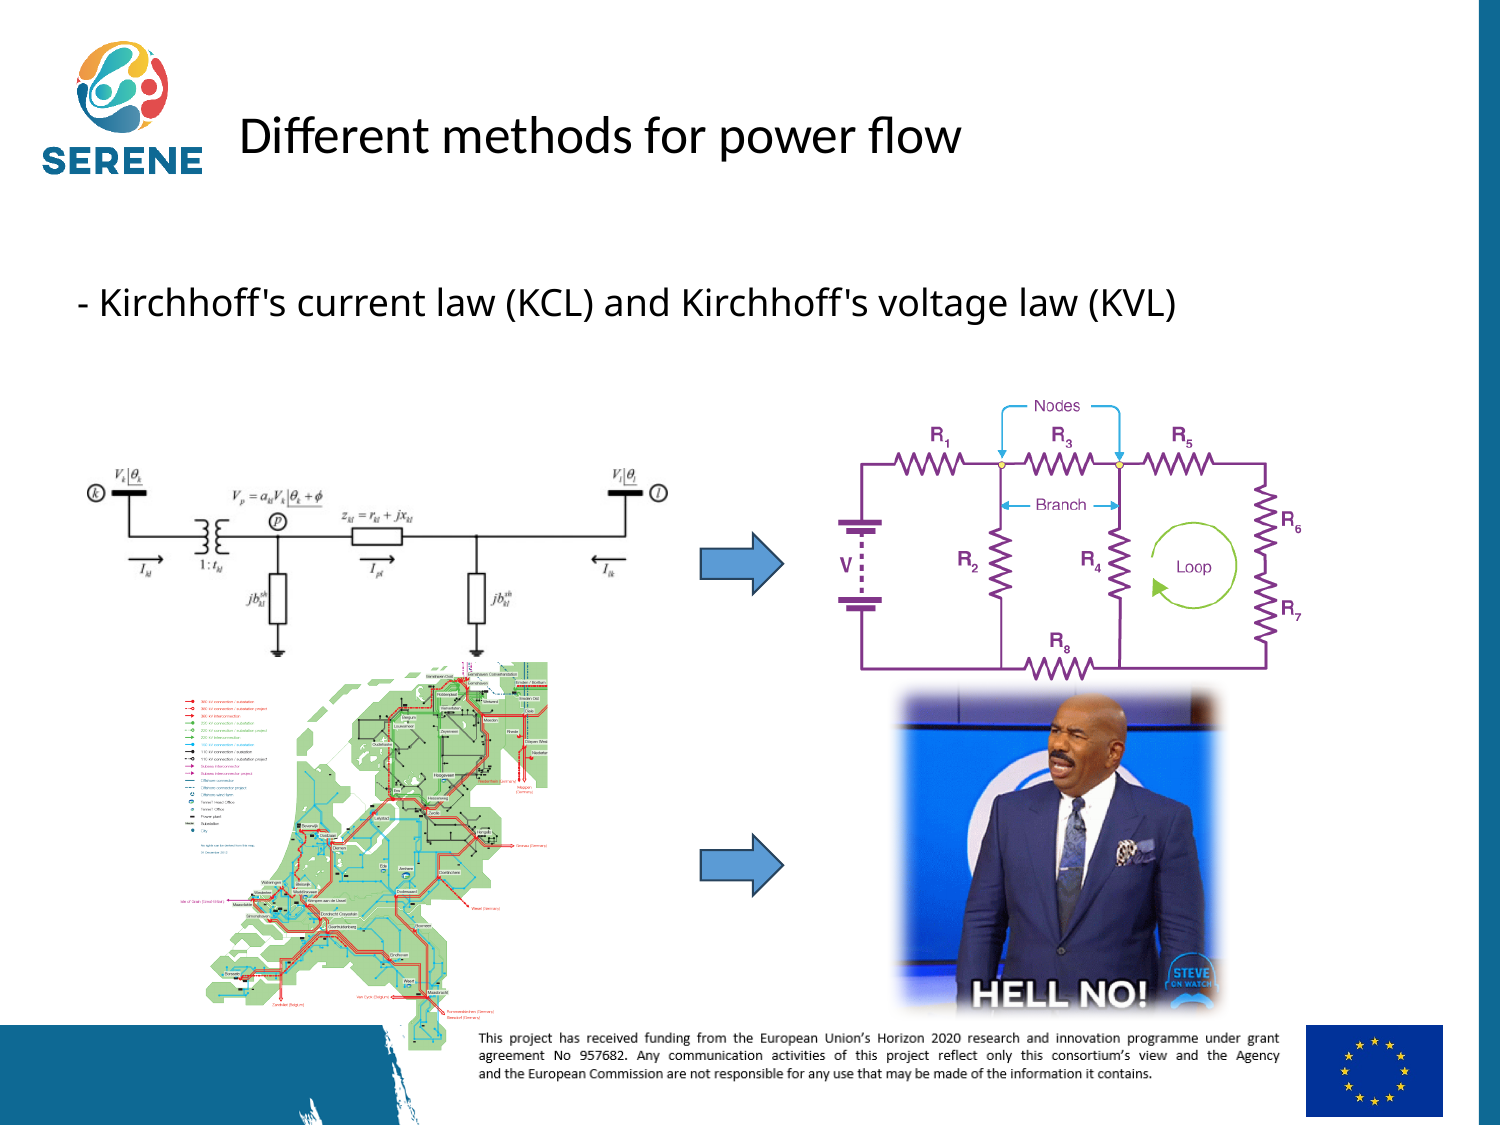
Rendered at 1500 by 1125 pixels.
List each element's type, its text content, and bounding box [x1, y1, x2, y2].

title Different methods for power flow [224, 100, 1401, 173]
picture [1306, 1025, 1443, 1117]
text_box [699, 530, 785, 597]
picture [15, 23, 229, 194]
picture [0, 1025, 424, 1125]
picture [87, 468, 668, 657]
picture [816, 369, 1302, 698]
text_box - Kirchhoff's current law (KCL) and Kirchhoff's voltage law (KVL) [62, 271, 1202, 331]
picture [460, 1017, 1292, 1125]
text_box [179, 662, 1231, 1053]
picture [1478, 0, 1500, 1125]
